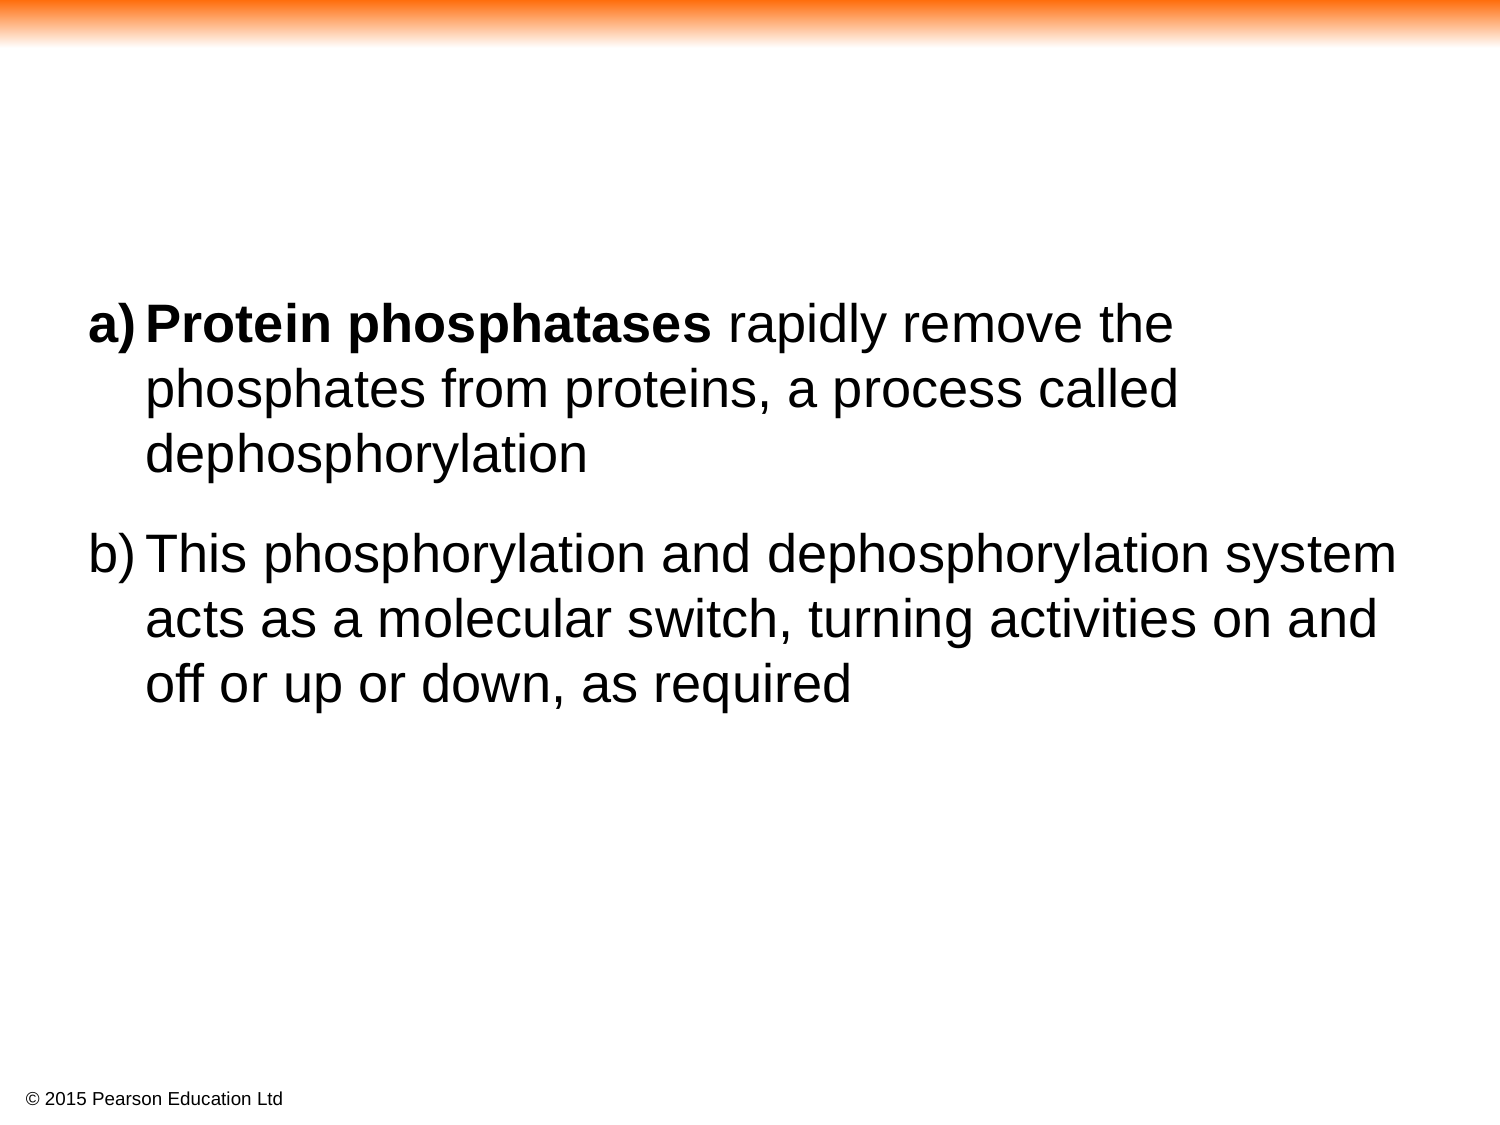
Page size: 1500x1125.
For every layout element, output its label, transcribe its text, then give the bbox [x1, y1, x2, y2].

list Protein phosphatases rapidly remove the phosphates from proteins, a process called dephosphorylation This phosphorylation and dephosphorylation system acts as a molecular switch, turning activities on and off or up or down, as required [88, 288, 1464, 1042]
